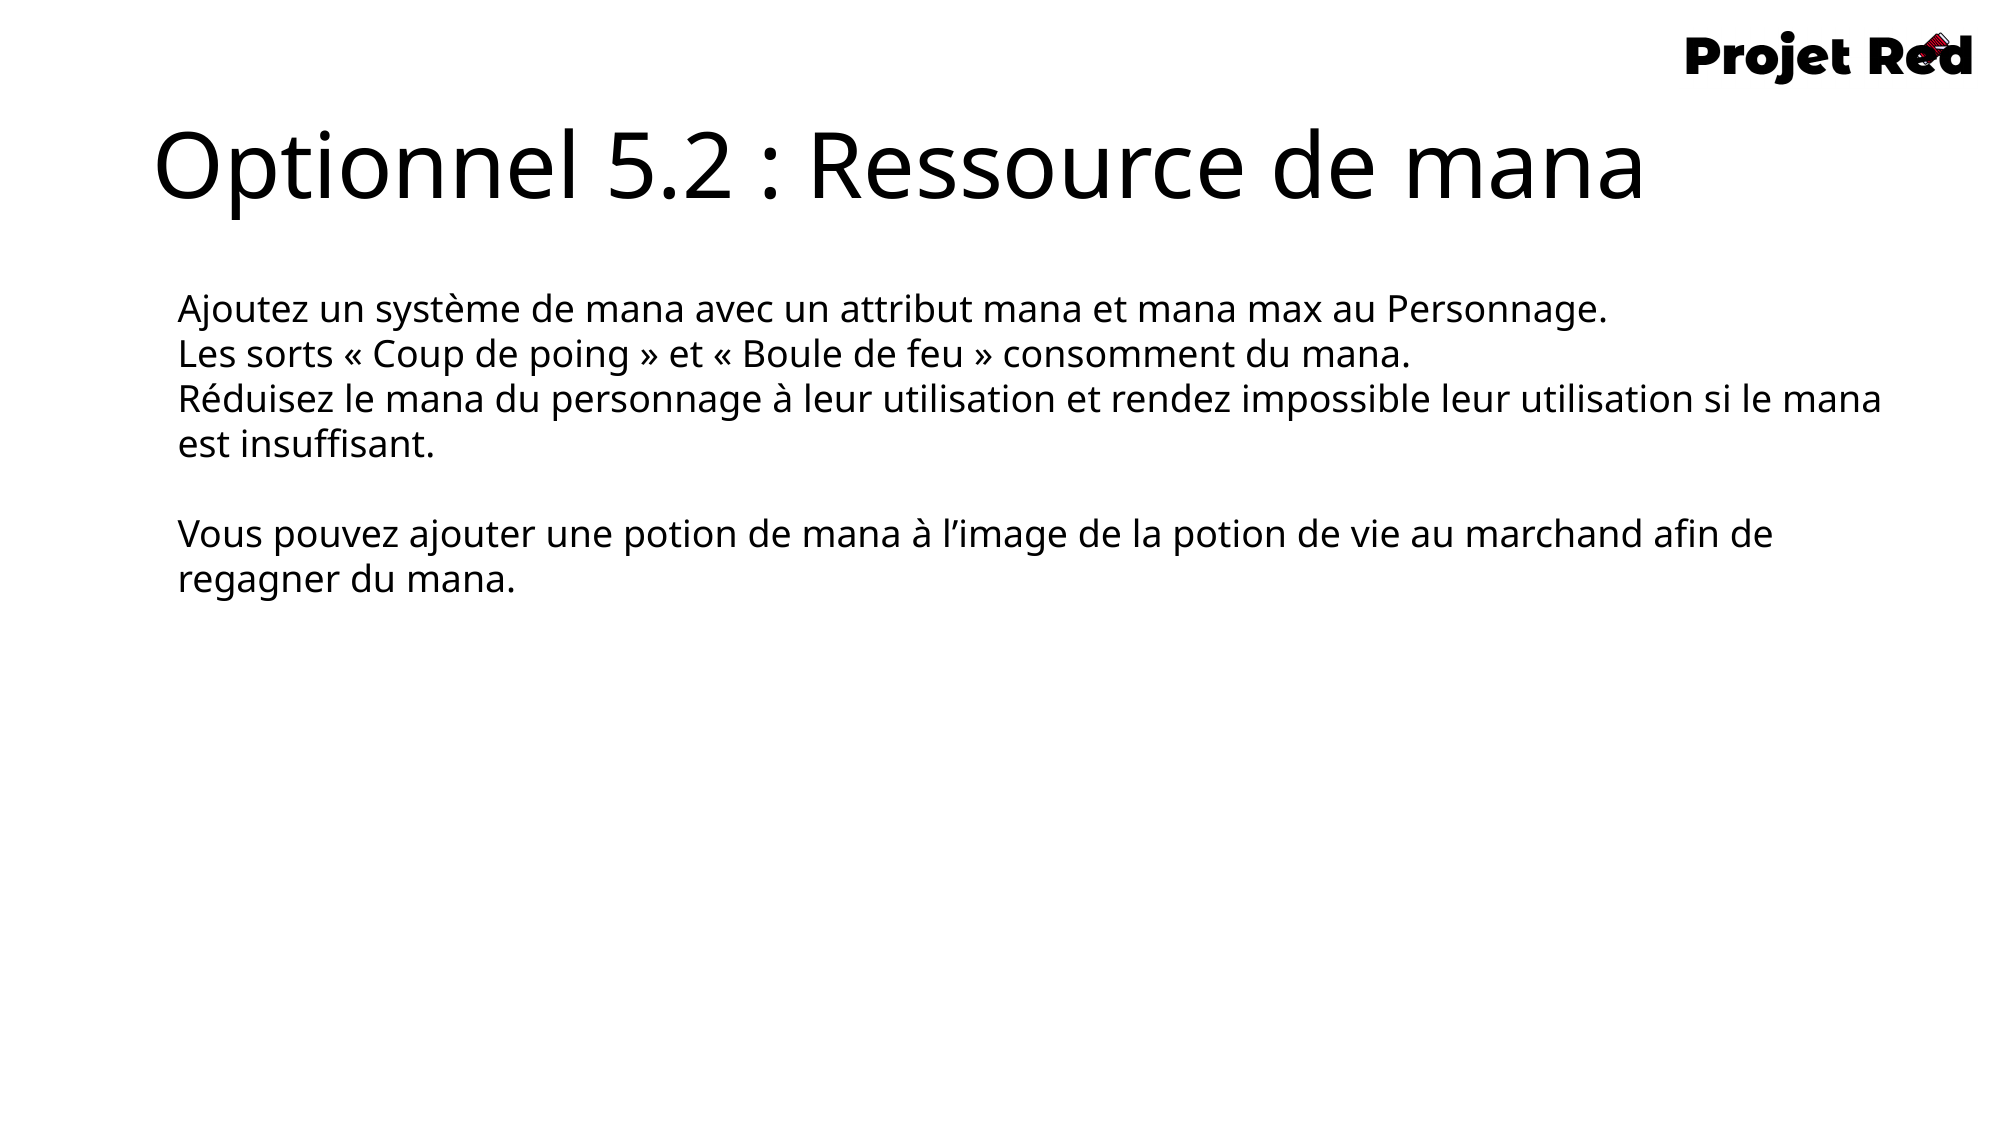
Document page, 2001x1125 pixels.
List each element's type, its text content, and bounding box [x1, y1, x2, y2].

title Optionnel 5.2 : Ressource de mana [137, 59, 1863, 278]
text_box Ajoutez un système de mana avec un attribut mana et mana max au Personnage. Les sorts « Coup de poing » et « Boule de feu » consomment du mana. Réduisez le mana du personnage à leur utilisation et rendez impossible leur utilisation si le mana est insuffisant. Vous pouvez ajouter une potion de mana à l’image de la potion de vie au marchand afin de regagner du mana. [162, 277, 1905, 608]
picture [1679, 27, 1978, 89]
